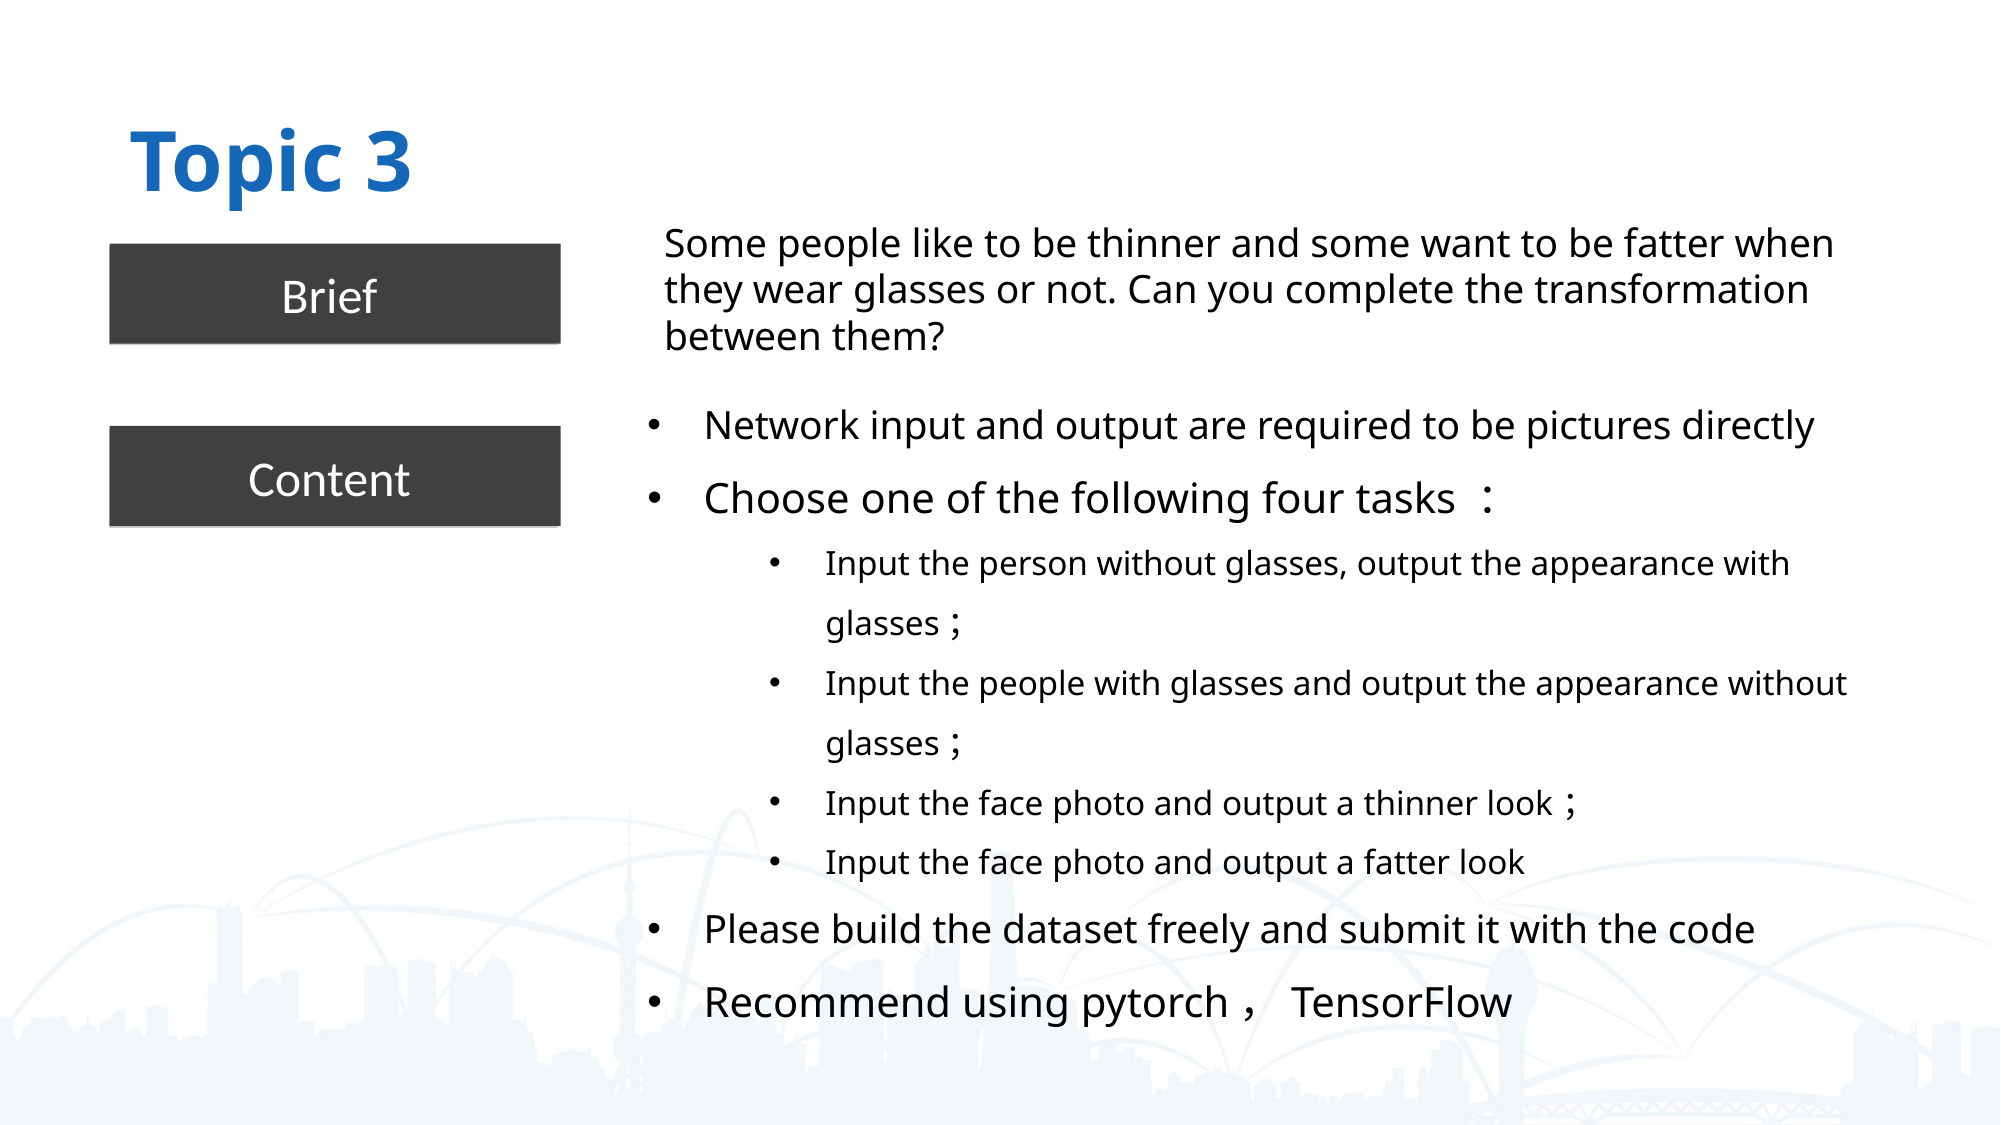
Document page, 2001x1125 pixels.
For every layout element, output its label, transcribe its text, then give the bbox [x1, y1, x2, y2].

picture [0, 0, 2001, 1125]
text_box Brief [109, 243, 561, 344]
text_box Topic 3 [109, 106, 1700, 211]
text_box Content [109, 425, 561, 526]
text_box Some people like to be thinner and some want to be fatter when they wear glasses or not. Can you complete the transformation between them? [649, 211, 1861, 366]
text_box Network input and output are required to be pictures directly Choose one of the following four tasks ： Input the person without glasses, output the appearance with glasses； Input the people with glasses and output the appearance without glasses； Input the face photo and output a thinner look； Input the face photo and output a fatter look Please build the dataset freely and submit it with the code Recommend using pytorch，TensorFlow [632, 369, 1878, 1034]
